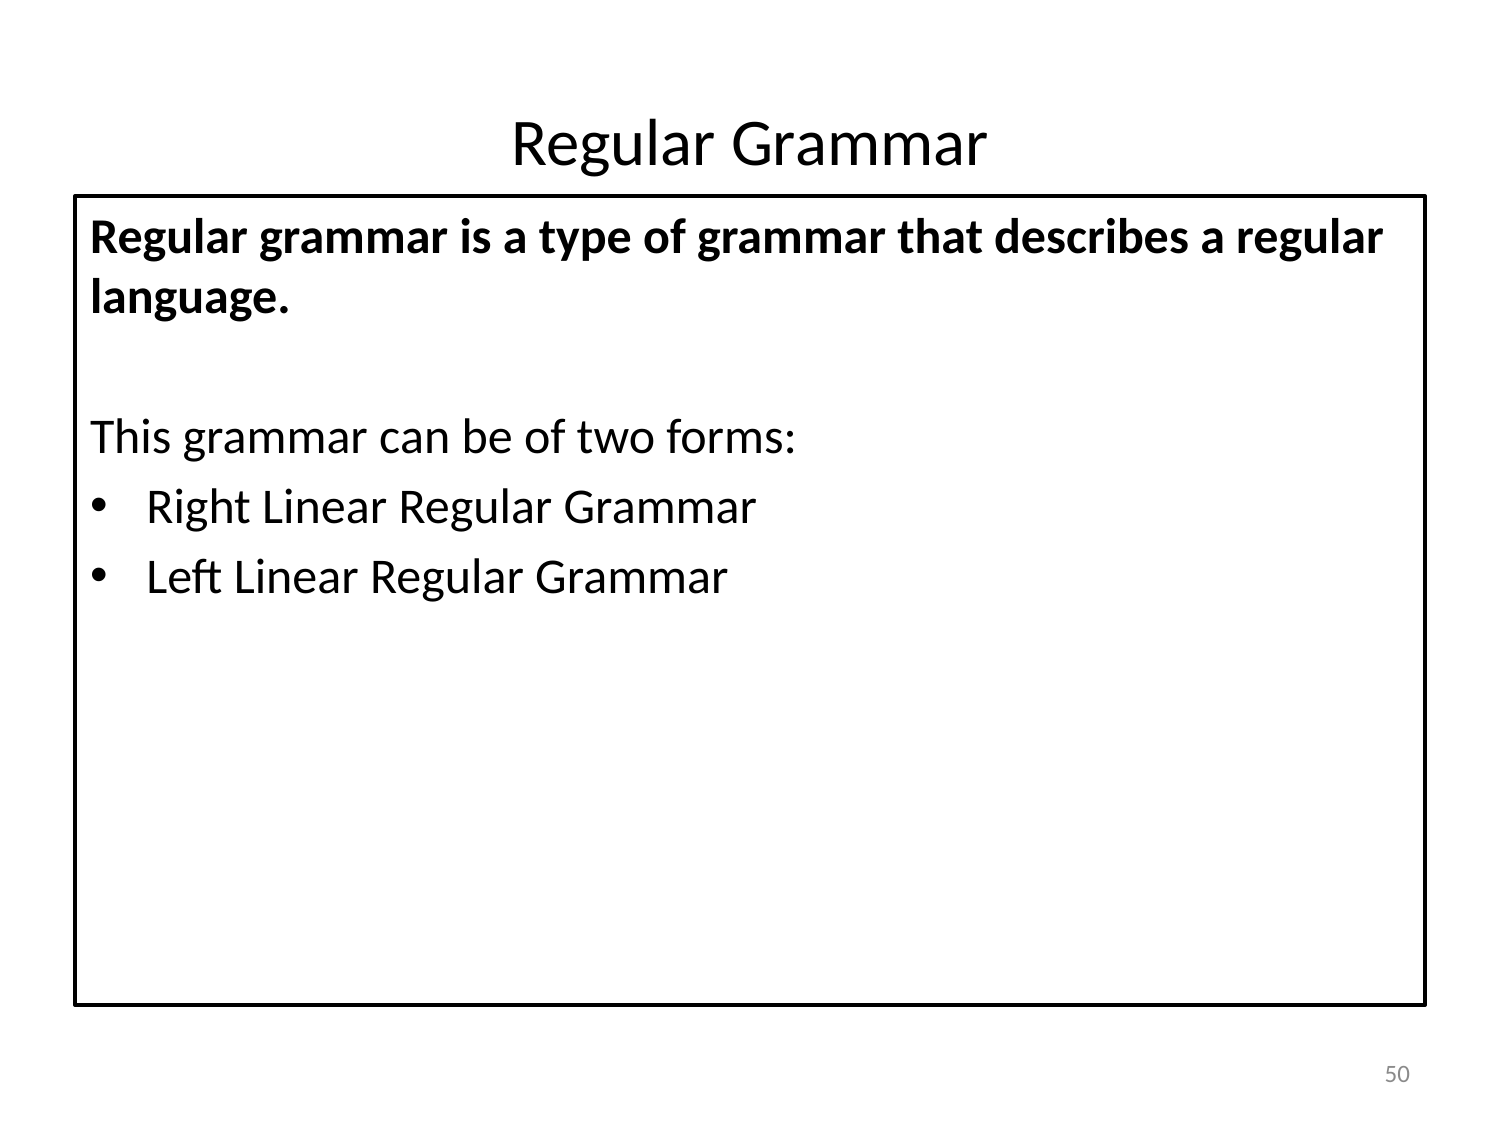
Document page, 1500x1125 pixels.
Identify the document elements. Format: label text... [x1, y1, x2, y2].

list Regular grammar is a type of grammar that describes a regular language. This grammar can be of two forms: Right Linear Regular Grammar Left Linear Regular Grammar [73, 194, 1427, 1007]
title Regular Grammar [75, 45, 1425, 233]
slide_number 50 [1074, 1042, 1425, 1103]
